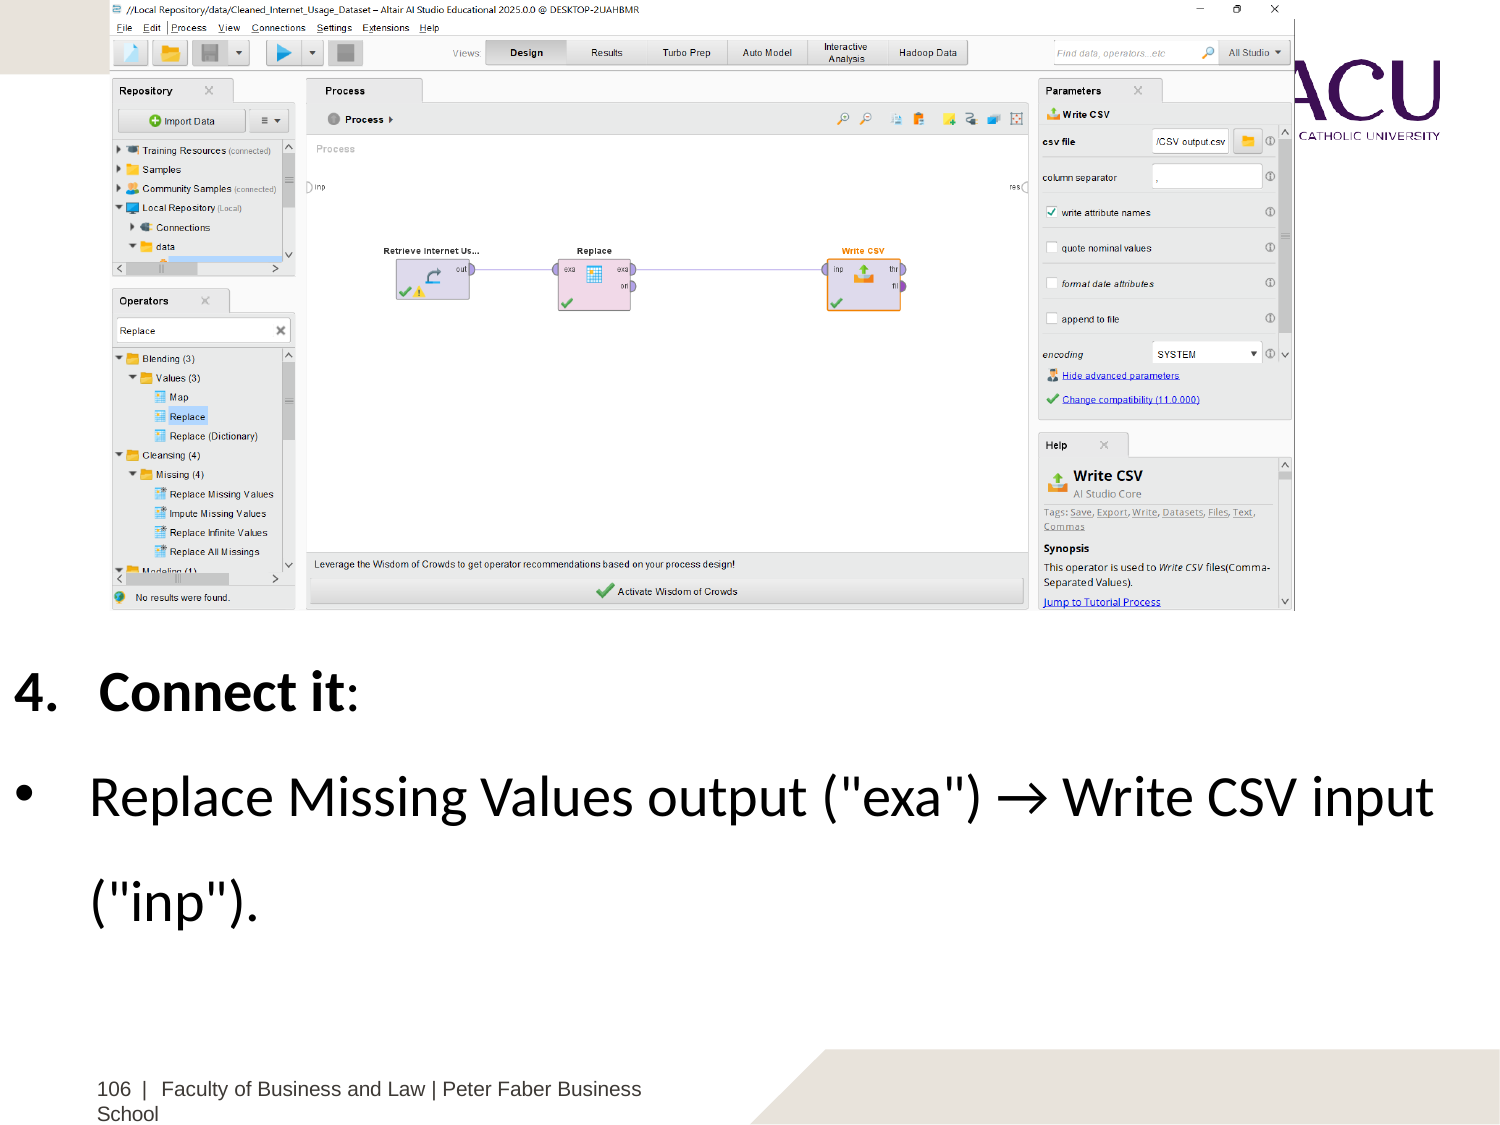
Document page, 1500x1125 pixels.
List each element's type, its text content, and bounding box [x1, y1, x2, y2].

text_box Connect it: Replace Missing Values output ("exa") → Write CSV input ("inp"). [0, 610, 1500, 941]
picture [109, 0, 1440, 611]
slide_number 106 | Faculty of Business and Law | Peter Faber Business School [90, 1075, 703, 1125]
